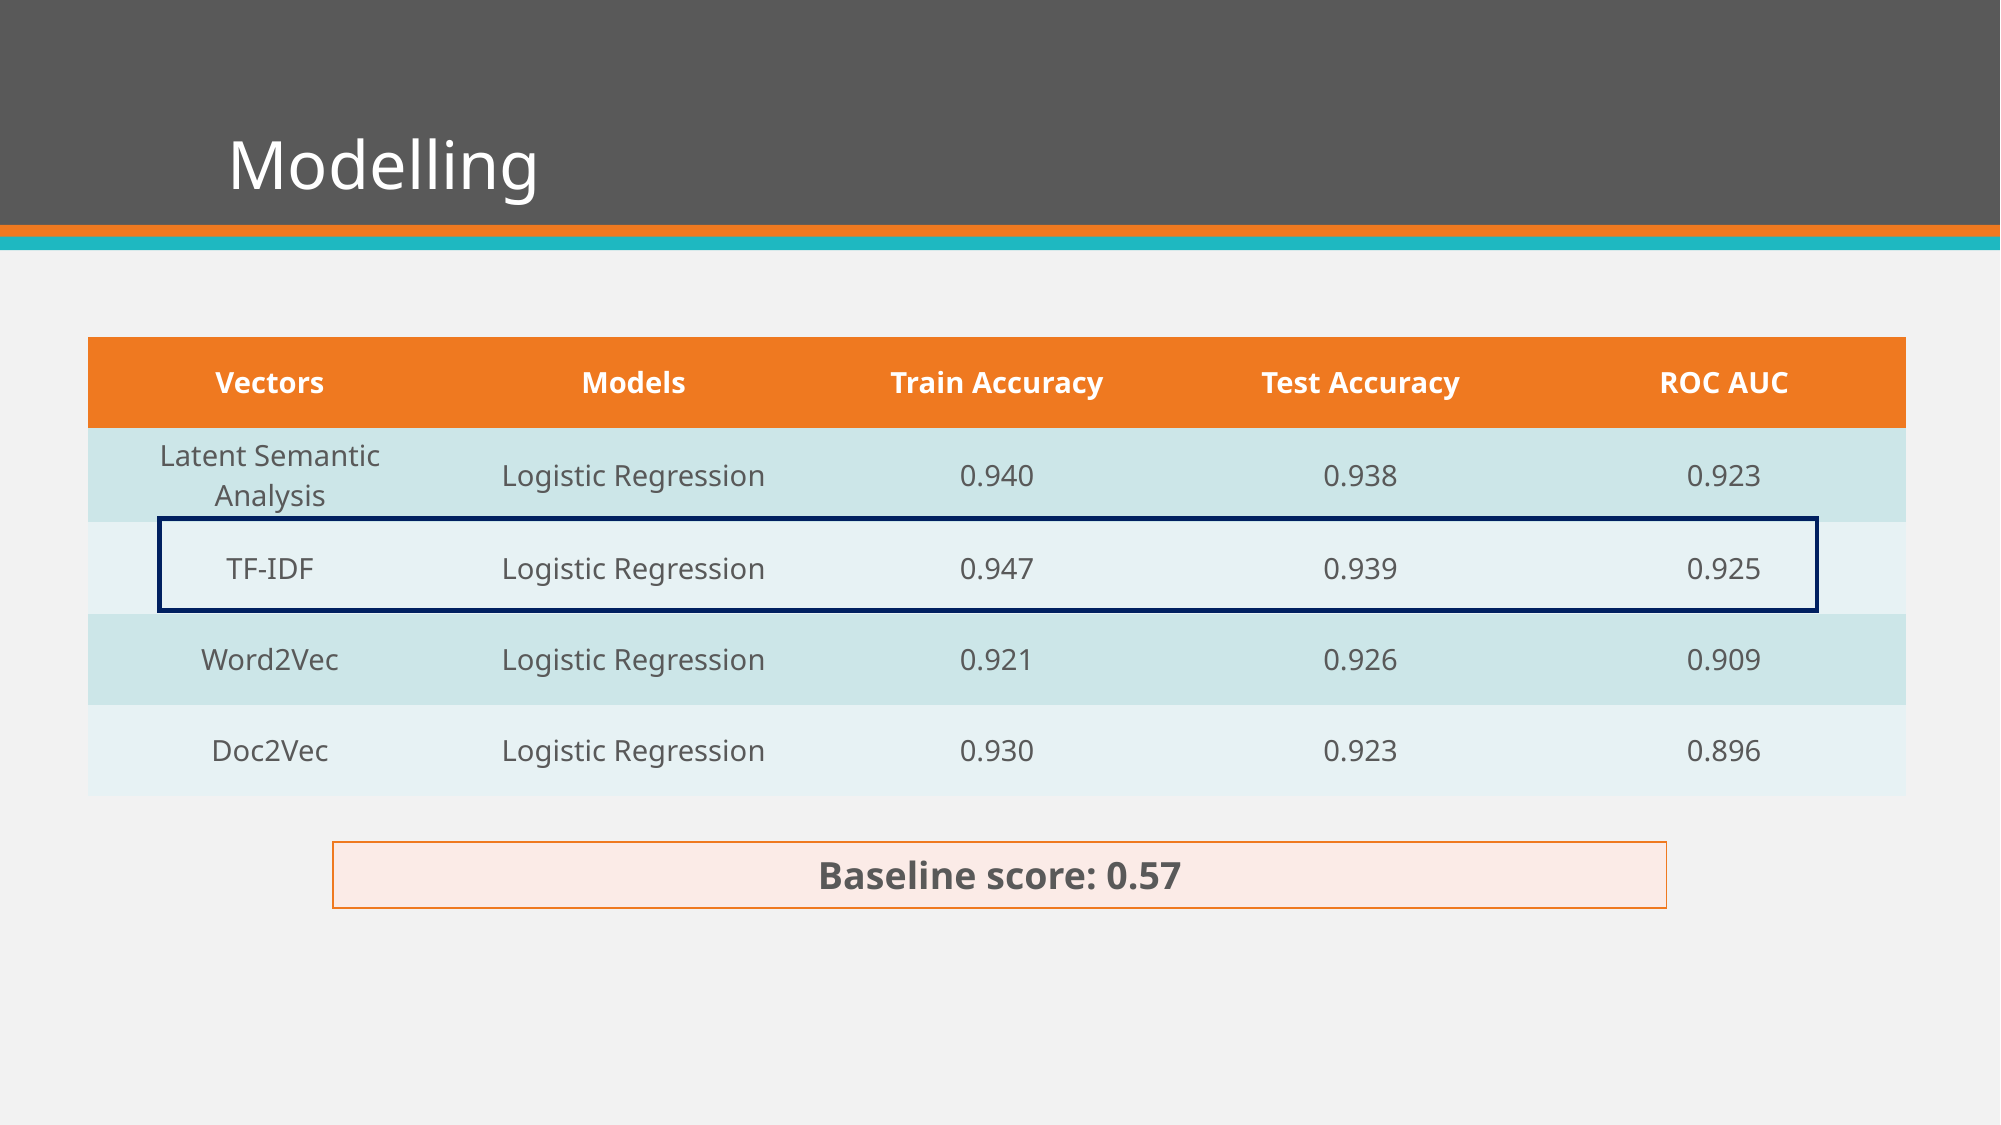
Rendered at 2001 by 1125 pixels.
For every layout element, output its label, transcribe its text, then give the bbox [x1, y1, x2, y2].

table_cell 0.940 [815, 428, 1179, 518]
table_cell 0.921 [815, 614, 1179, 705]
table_cell Word2Vec [88, 614, 452, 705]
table_cell 0.930 [815, 705, 1179, 796]
table_cell 0.923 [1179, 705, 1543, 796]
table_cell 0.926 [1179, 614, 1543, 705]
table_cell 0.925 [1543, 522, 1906, 614]
table_header Models [452, 337, 815, 428]
table_cell 0.923 [1543, 428, 1906, 522]
table_cell Logistic Regression [452, 614, 815, 705]
table_header Test Accuracy [1179, 337, 1543, 428]
table_cell 0.938 [1179, 428, 1543, 518]
title Modelling [212, 41, 1788, 212]
table_header ROC AUC [1543, 337, 1906, 428]
table_cell 0.896 [1543, 705, 1906, 796]
table_cell Logistic Regression [452, 705, 815, 796]
table_cell Latent Semantic Analysis [88, 428, 452, 522]
table_cell Logistic Regression [452, 428, 815, 518]
table_header Baseline score: 0.57 [334, 843, 1666, 907]
table_cell TF-IDF [88, 522, 452, 614]
table_cell 0.909 [1543, 614, 1906, 705]
table_header Train Accuracy [815, 337, 1179, 428]
text_box [158, 518, 1818, 612]
table_header Vectors [88, 337, 452, 428]
table_cell Doc2Vec [88, 705, 452, 796]
